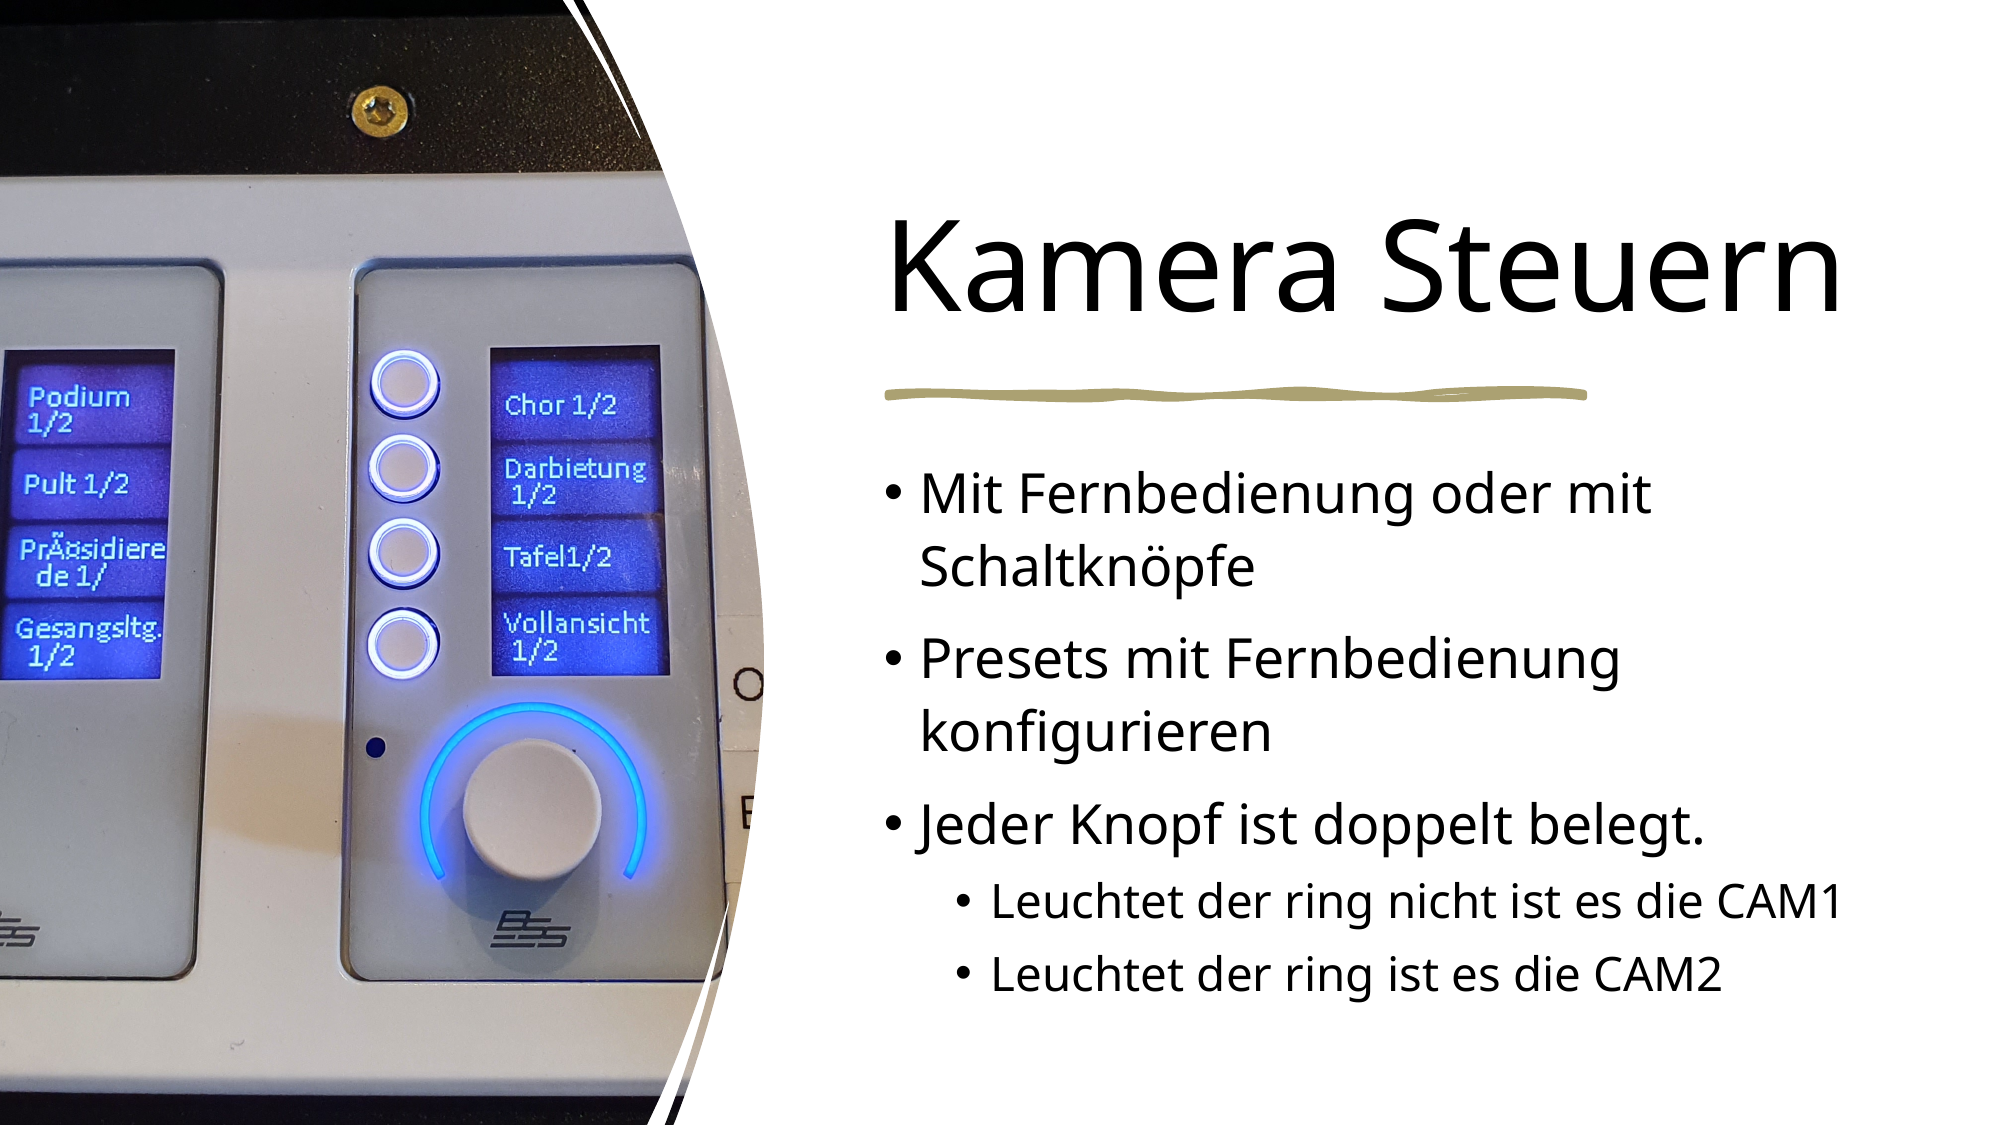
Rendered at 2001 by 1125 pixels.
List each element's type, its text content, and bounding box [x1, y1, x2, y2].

list Mit Fernbedienung oder mit Schaltknöpfe Presets mit Fernbedienung konfigurieren Jeder Knopf ist doppelt belegt. Leuchtet der ring nicht ist es die CAM1 Leuchtet der ring ist es die CAM2 [869, 443, 1895, 1016]
picture [0, 0, 764, 1125]
text_box [764, 0, 2000, 1125]
title Kamera Steuern [869, 53, 1895, 347]
text_box [886, 388, 1586, 401]
